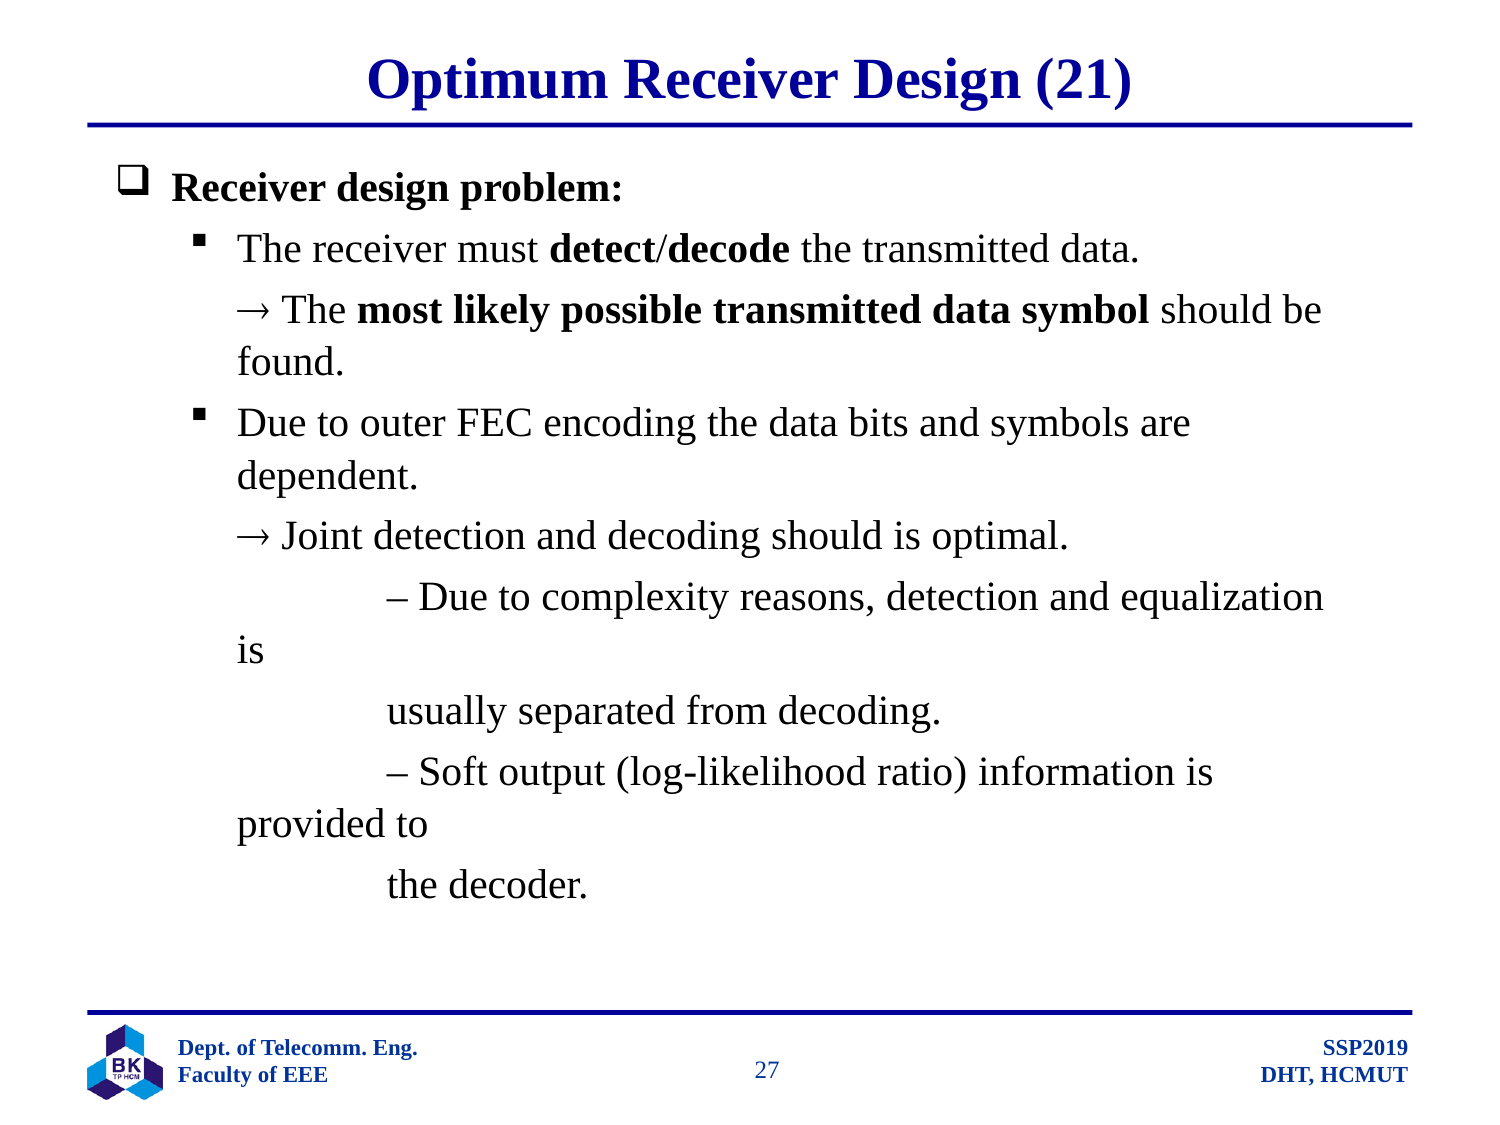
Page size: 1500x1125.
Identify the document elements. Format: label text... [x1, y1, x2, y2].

title Optimum Receiver Design (21) [0, 37, 1500, 113]
list Receiver design problem: The receiver must detect/decode the transmitted data.  The most likely possible transmitted data symbol should be found. Due to outer FEC encoding the data bits and symbols are dependent.  Joint detection and decoding should is optimal. – Due to complexity reasons, detection and equalization is usually separated from decoding. – Soft output (log-likelihood ratio) information is provided to the decoder. [99, 149, 1376, 1001]
slide_number 27 [424, 1037, 976, 1101]
picture [87, 1024, 163, 1100]
